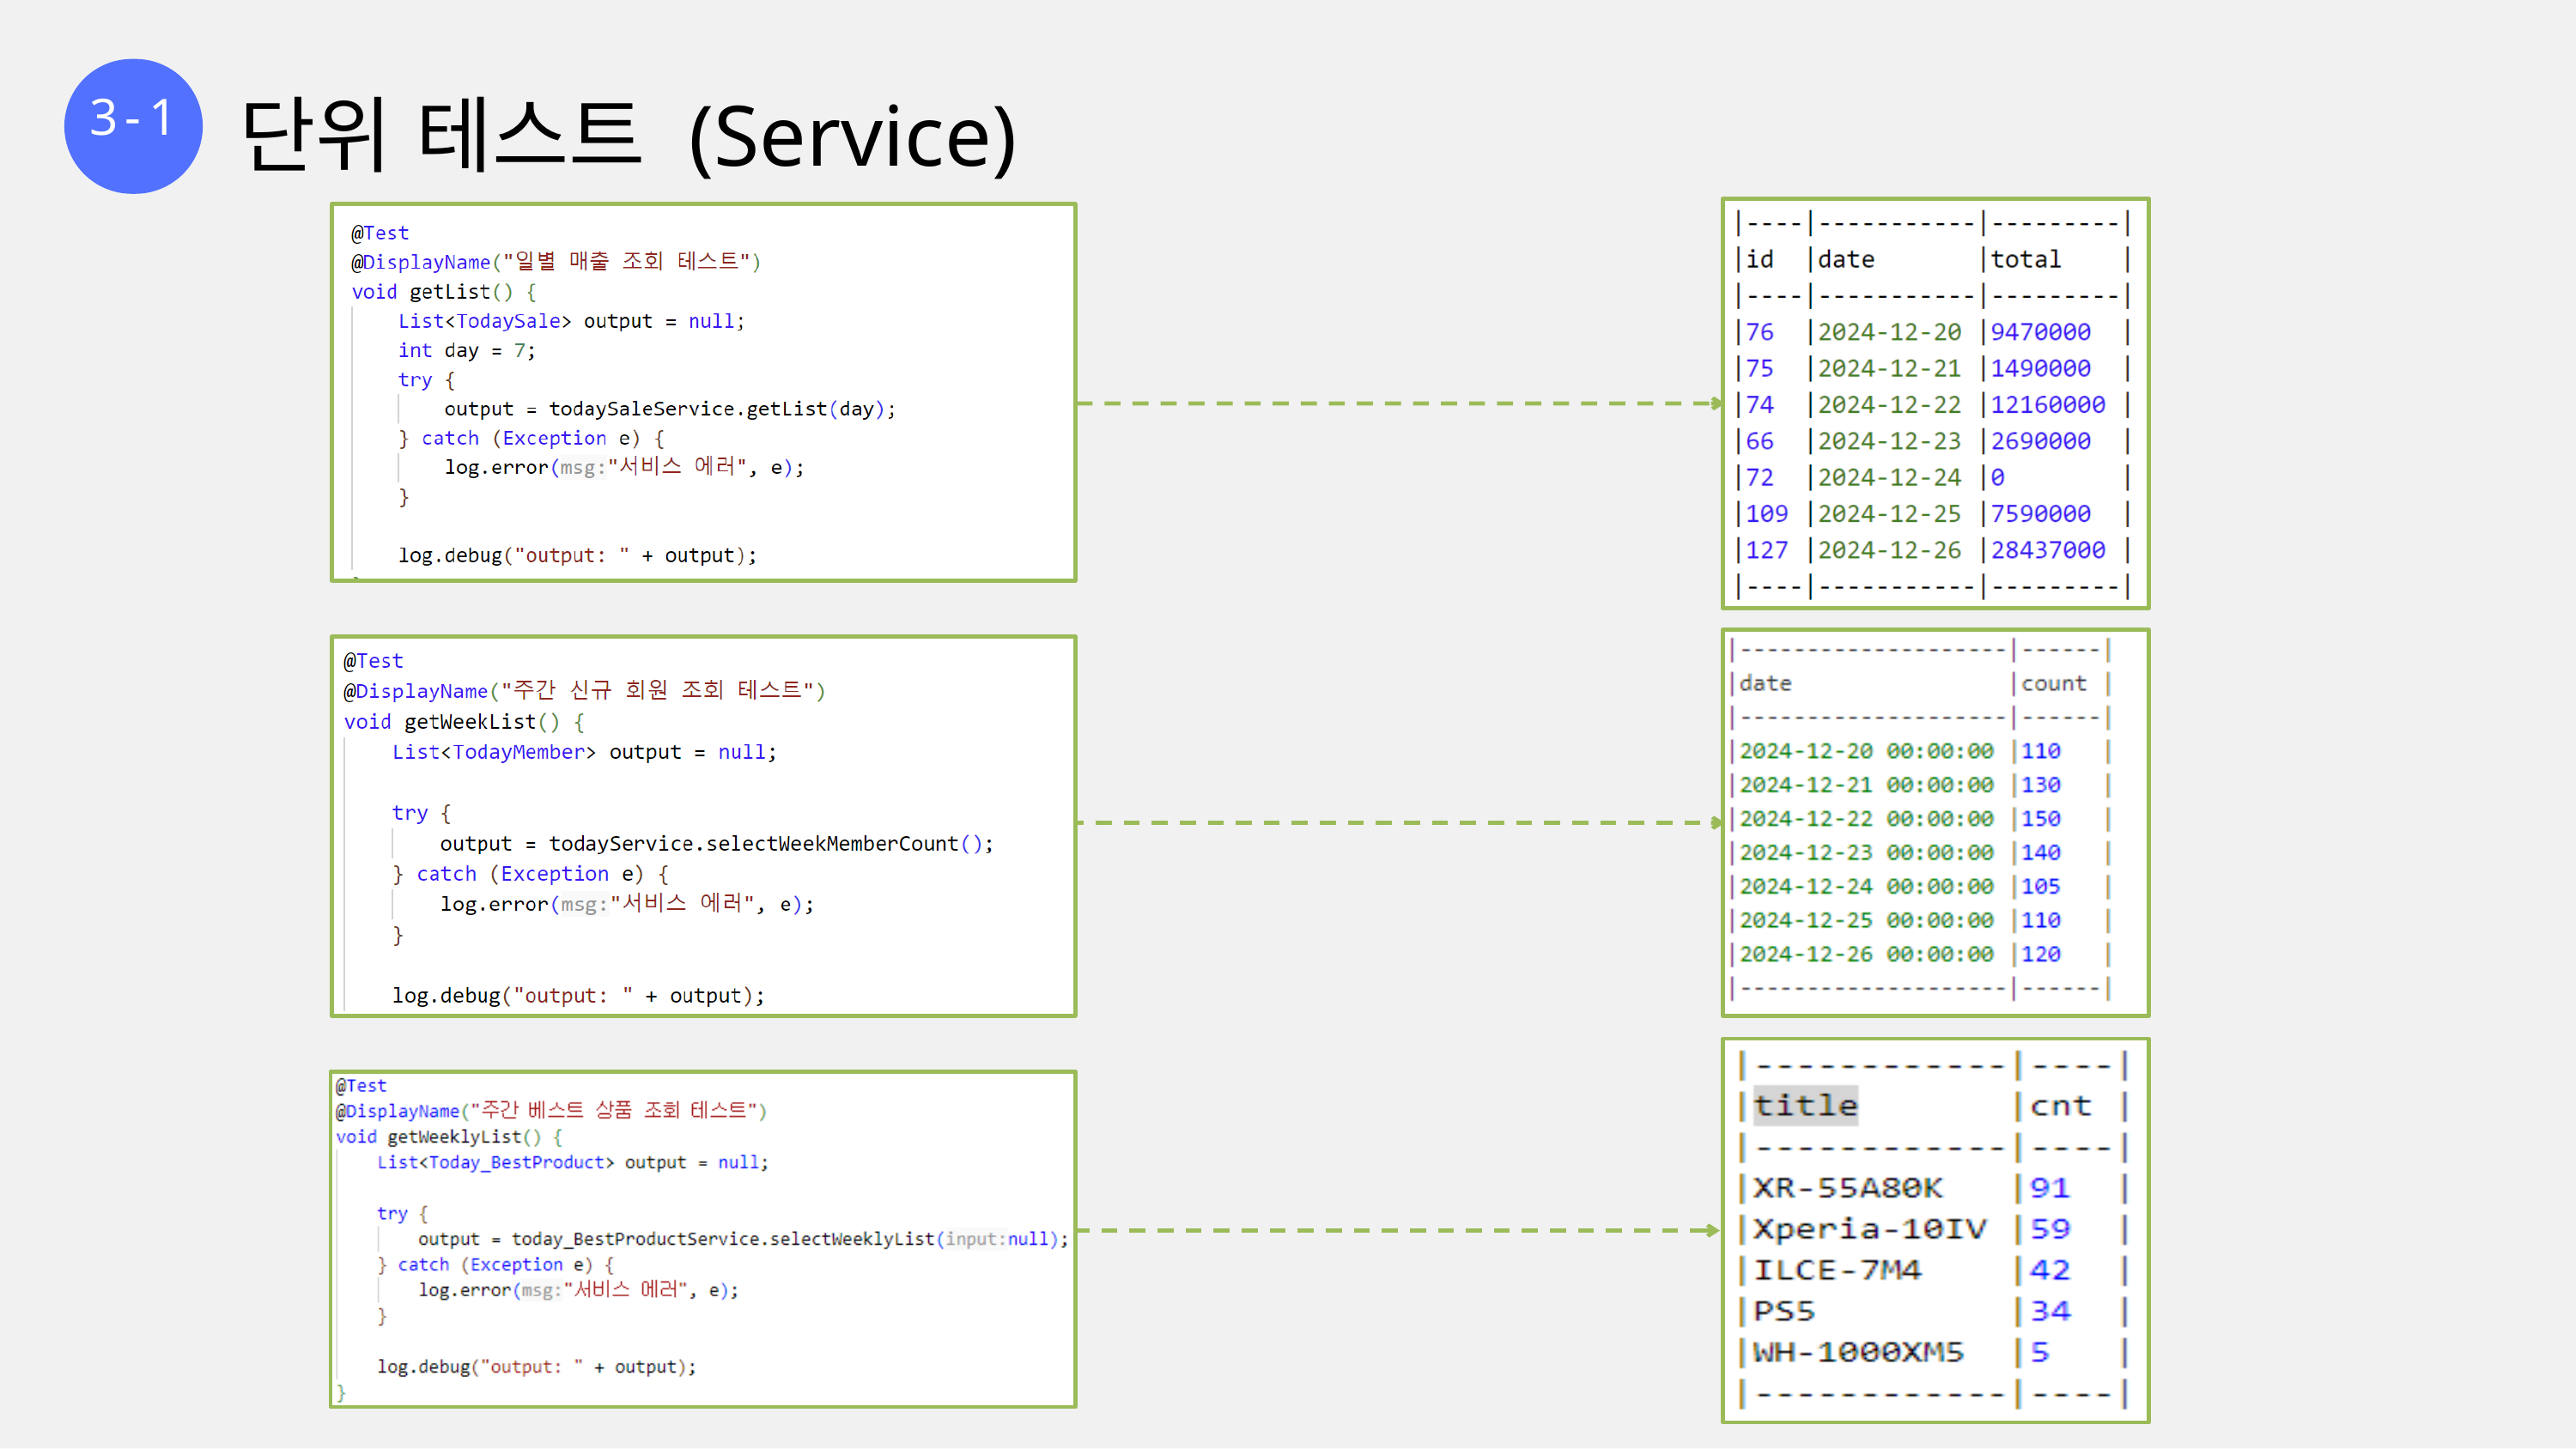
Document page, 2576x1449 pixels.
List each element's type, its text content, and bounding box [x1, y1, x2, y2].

picture [1724, 200, 2148, 607]
text_box 단위 테스트 (Service) [239, 59, 1567, 183]
picture [1724, 1040, 2148, 1421]
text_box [64, 58, 204, 194]
picture [333, 638, 1074, 1015]
picture [332, 1073, 1074, 1405]
picture [1724, 631, 2148, 1015]
picture [333, 205, 1074, 579]
text_box [0, 0, 2576, 1449]
